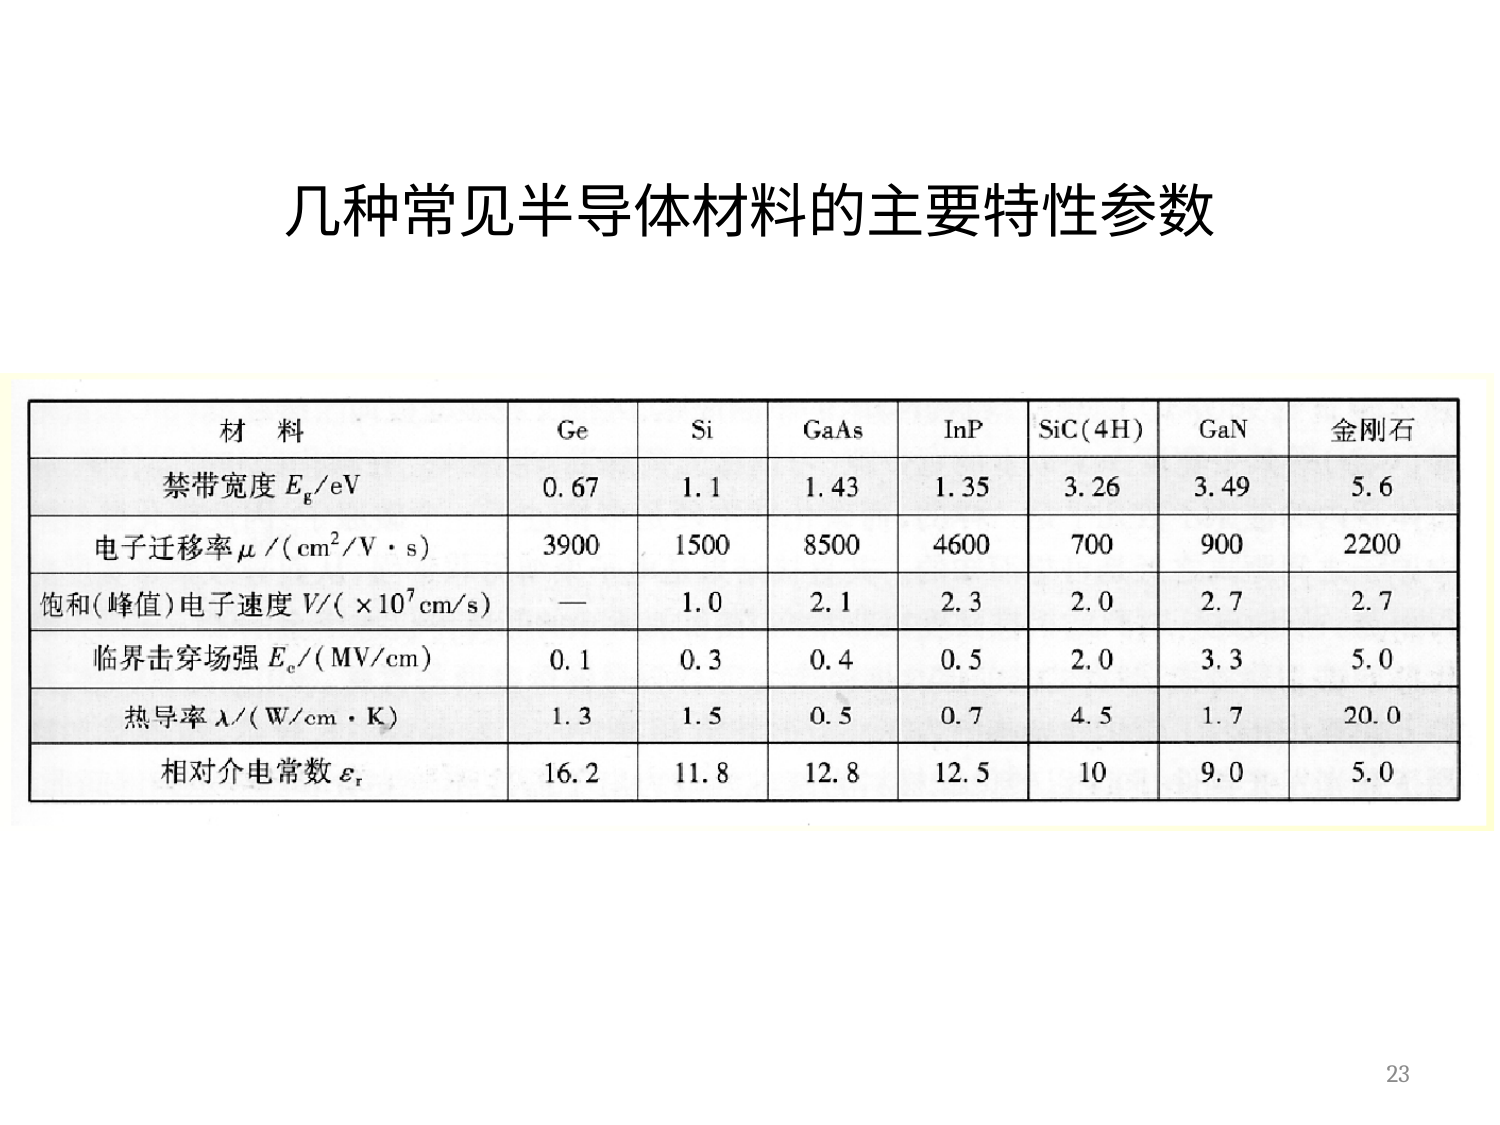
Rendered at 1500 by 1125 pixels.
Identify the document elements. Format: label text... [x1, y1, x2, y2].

title 几种常见半导体材料的主要特性参数 [75, 115, 1425, 303]
slide_number 23 [1074, 1042, 1425, 1103]
picture [0, 373, 1495, 831]
